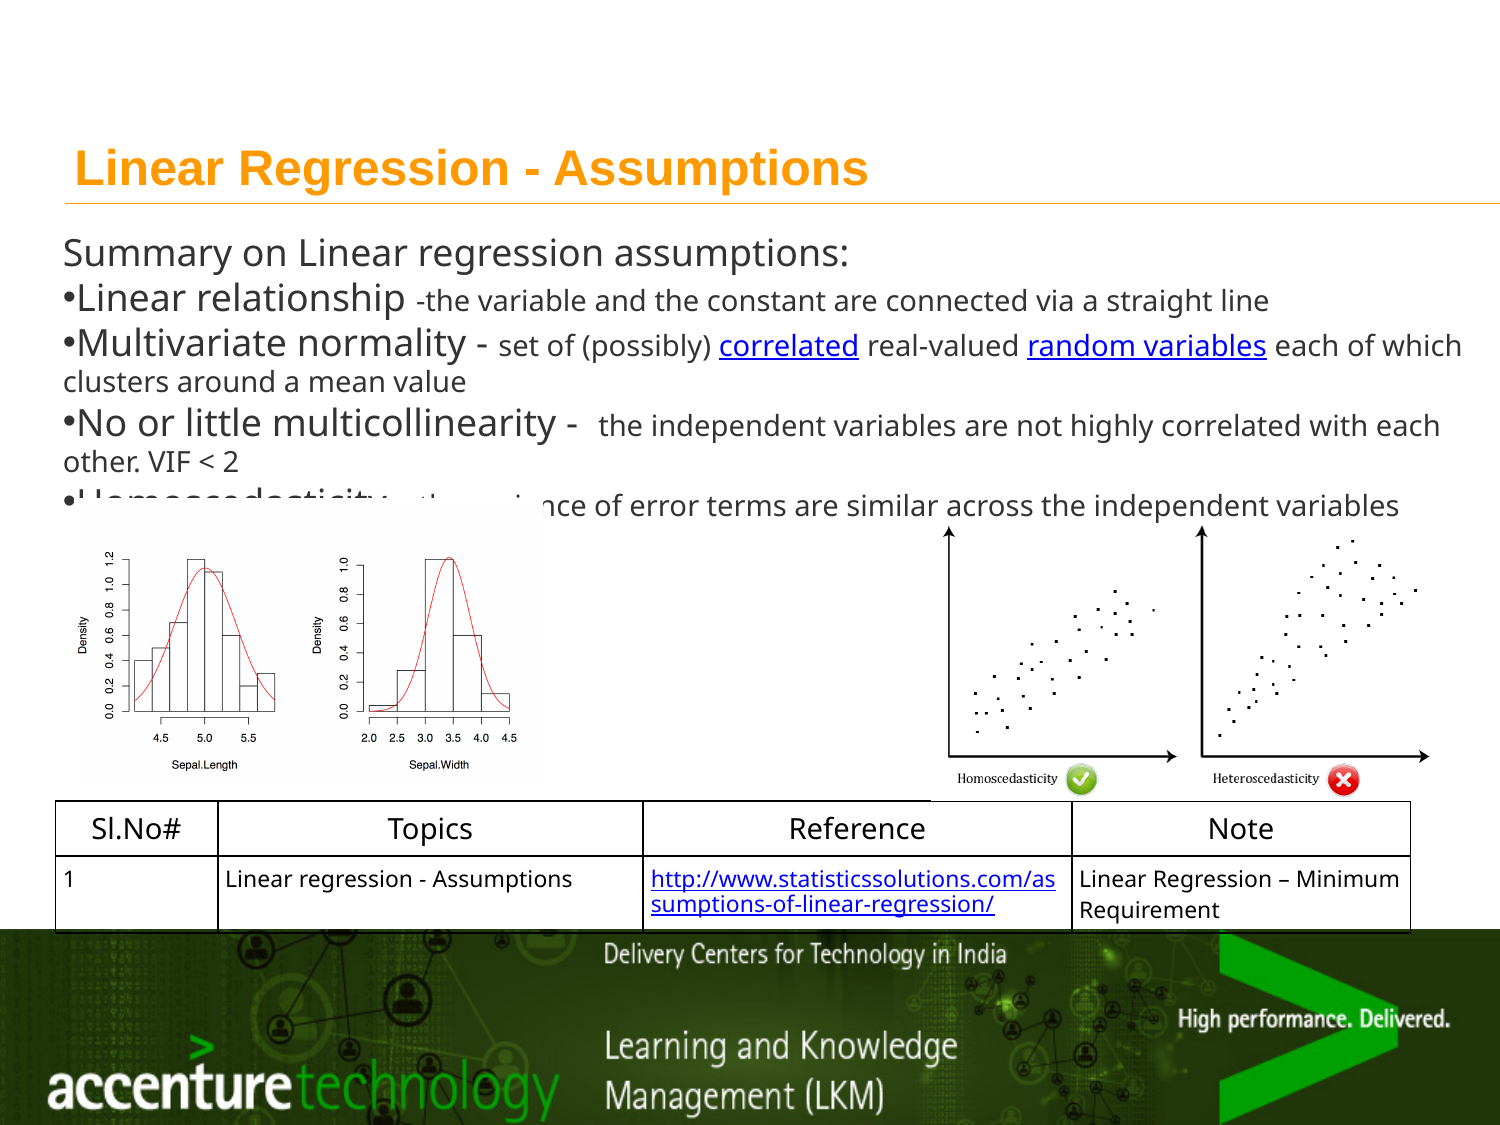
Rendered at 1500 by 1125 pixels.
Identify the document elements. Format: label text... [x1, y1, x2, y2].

table_cell http://www.statisticssolutions.com/assumptions-of-linear-regression/ [644, 857, 1071, 932]
picture [74, 498, 544, 786]
table_header Note [1073, 802, 1410, 855]
table_header Reference [644, 802, 1071, 855]
title Linear Regression - Assumptions [73, 0, 1188, 198]
table_header Sl.No# [56, 802, 217, 855]
picture [0, 929, 1500, 1125]
table_cell Linear regression - Assumptions [219, 857, 642, 932]
table_header Topics [219, 802, 642, 855]
table_cell 1 [56, 857, 217, 932]
table_cell Linear Regression – Minimum Requirement [1073, 857, 1410, 932]
text_box Summary on Linear regression assumptions: Linear relationship -the variable and the constant are connected via a straight line Multivariate normality - set of (possibly) correlated real-valued random variables each of which clusters around a mean value No or little multicollinearity - the independent variables are not highly correlated with each other. VIF < 2 Homoscedasticity - the variance of error terms are similar across the independent variables [55, 221, 1473, 531]
picture [931, 525, 1444, 802]
